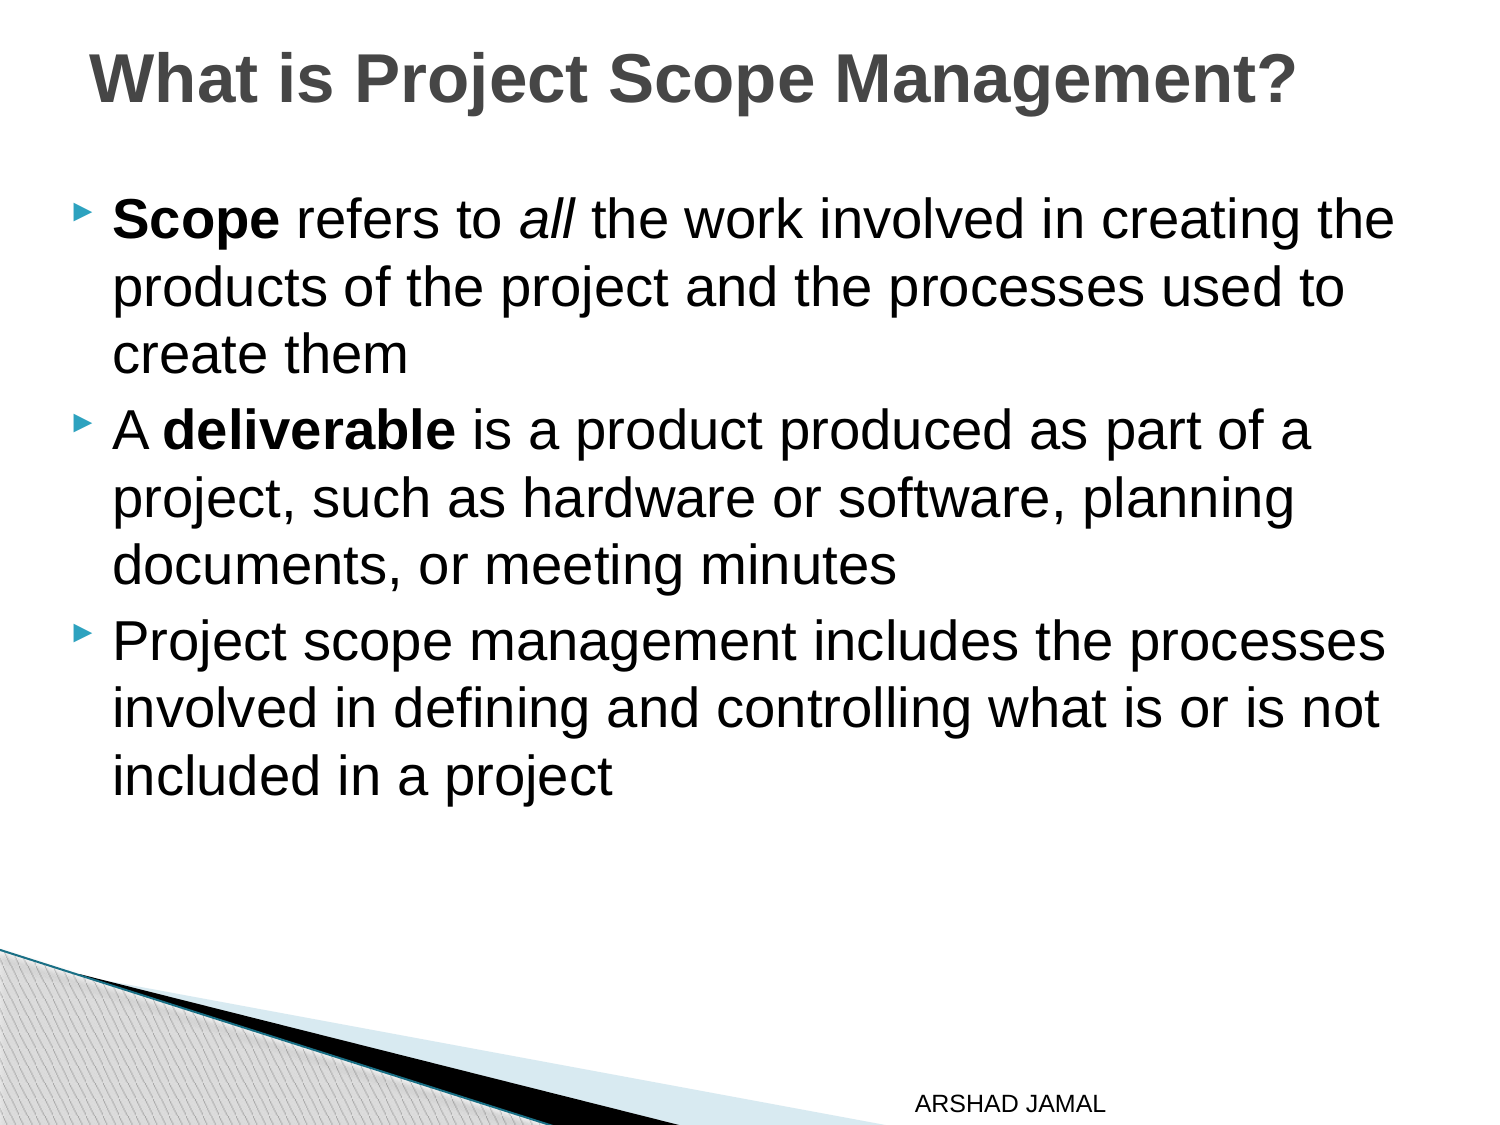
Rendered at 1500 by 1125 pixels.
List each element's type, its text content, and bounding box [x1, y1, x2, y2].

list Scope refers to all the work involved in creating the products of the project and the processes used to create them A deliverable is a product produced as part of a project, such as hardware or software, planning documents, or meeting minutes Project scope management includes the processes involved in defining and controlling what is or is not included in a project [37, 174, 1418, 1050]
title What is Project Scope Management? [75, 0, 1500, 150]
